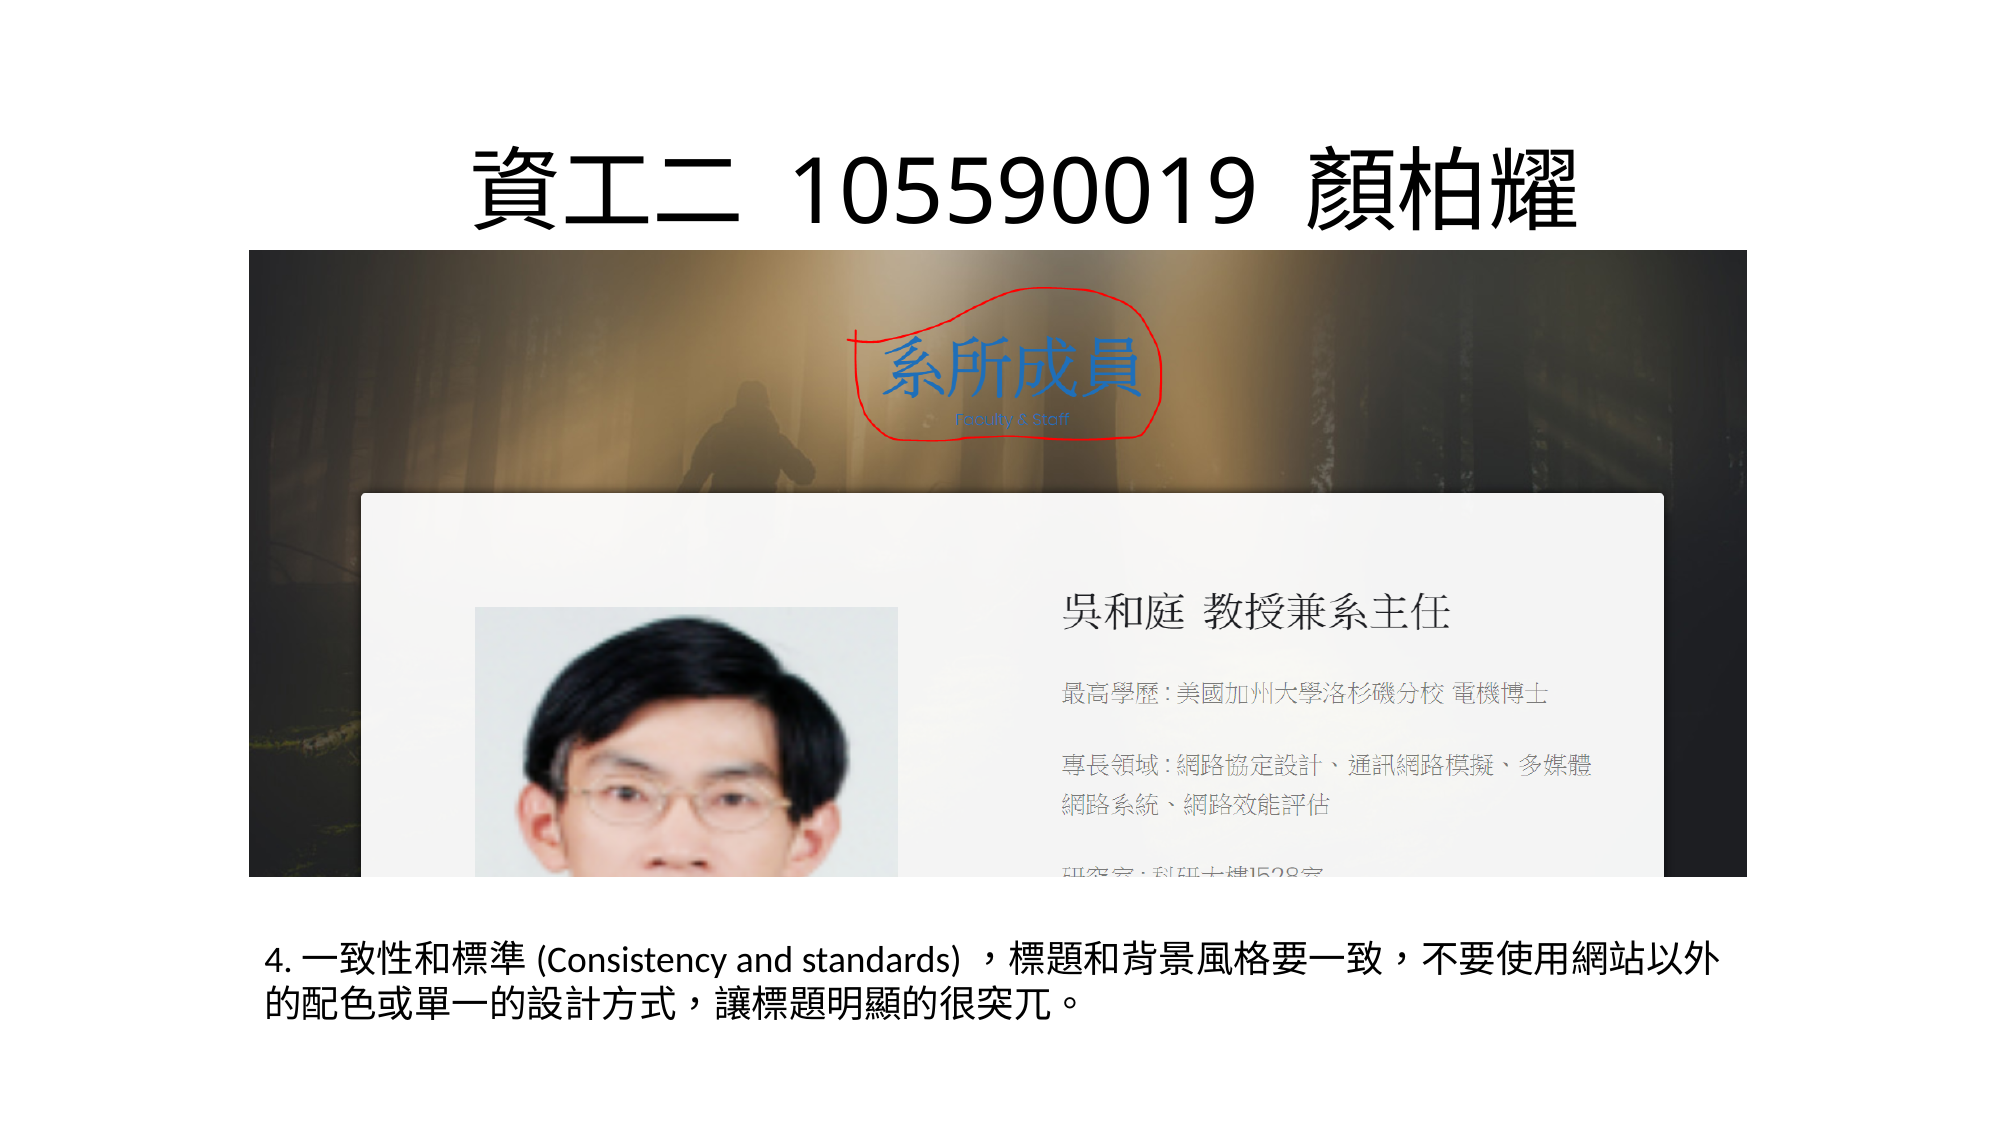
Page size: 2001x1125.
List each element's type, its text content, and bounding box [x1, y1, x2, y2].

text_box 資工二 105590019 顏柏耀 [162, 84, 1888, 303]
text_box 4.一致性和標準(Consistency and standards)，標題和背景風格要一致，不要使用網站以外的配色或單一的設計方式，讓標題明顯的很突兀。 [249, 927, 1747, 1033]
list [249, 250, 1747, 877]
